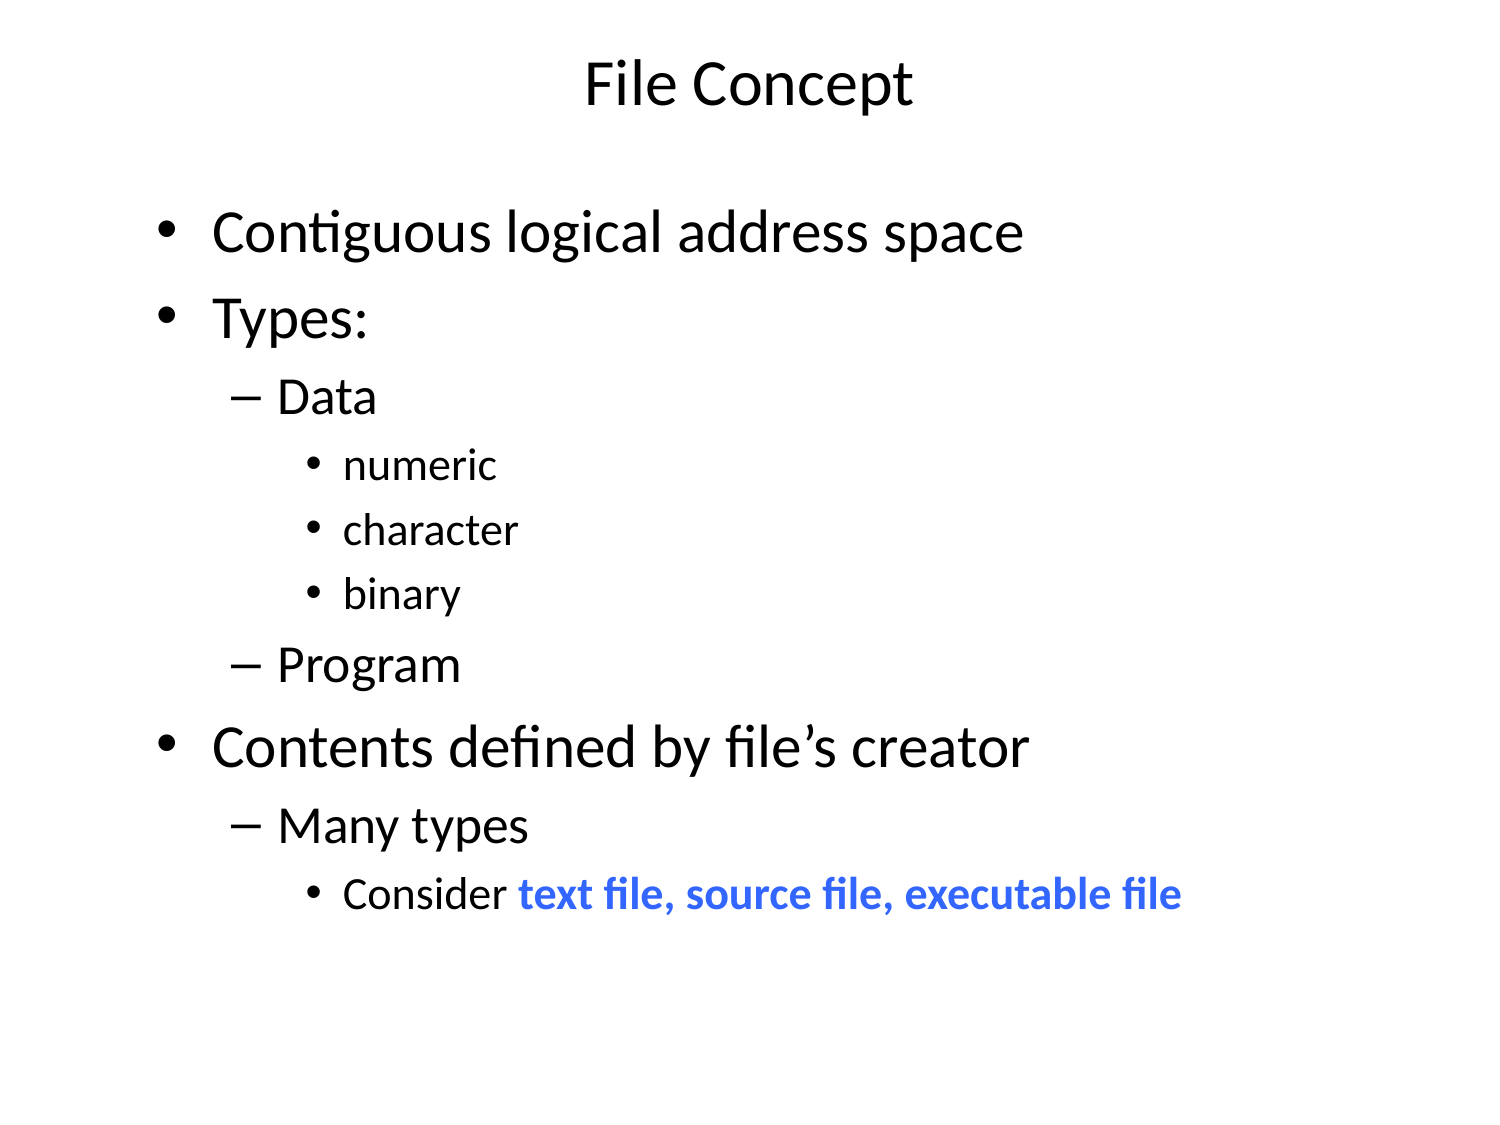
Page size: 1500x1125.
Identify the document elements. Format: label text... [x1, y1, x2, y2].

list Contiguous logical address space Types: Data numeric character binary Program Contents defined by file’s creator Many types Consider text file, source file, executable file [141, 183, 1397, 927]
title File Concept [75, 31, 1425, 127]
